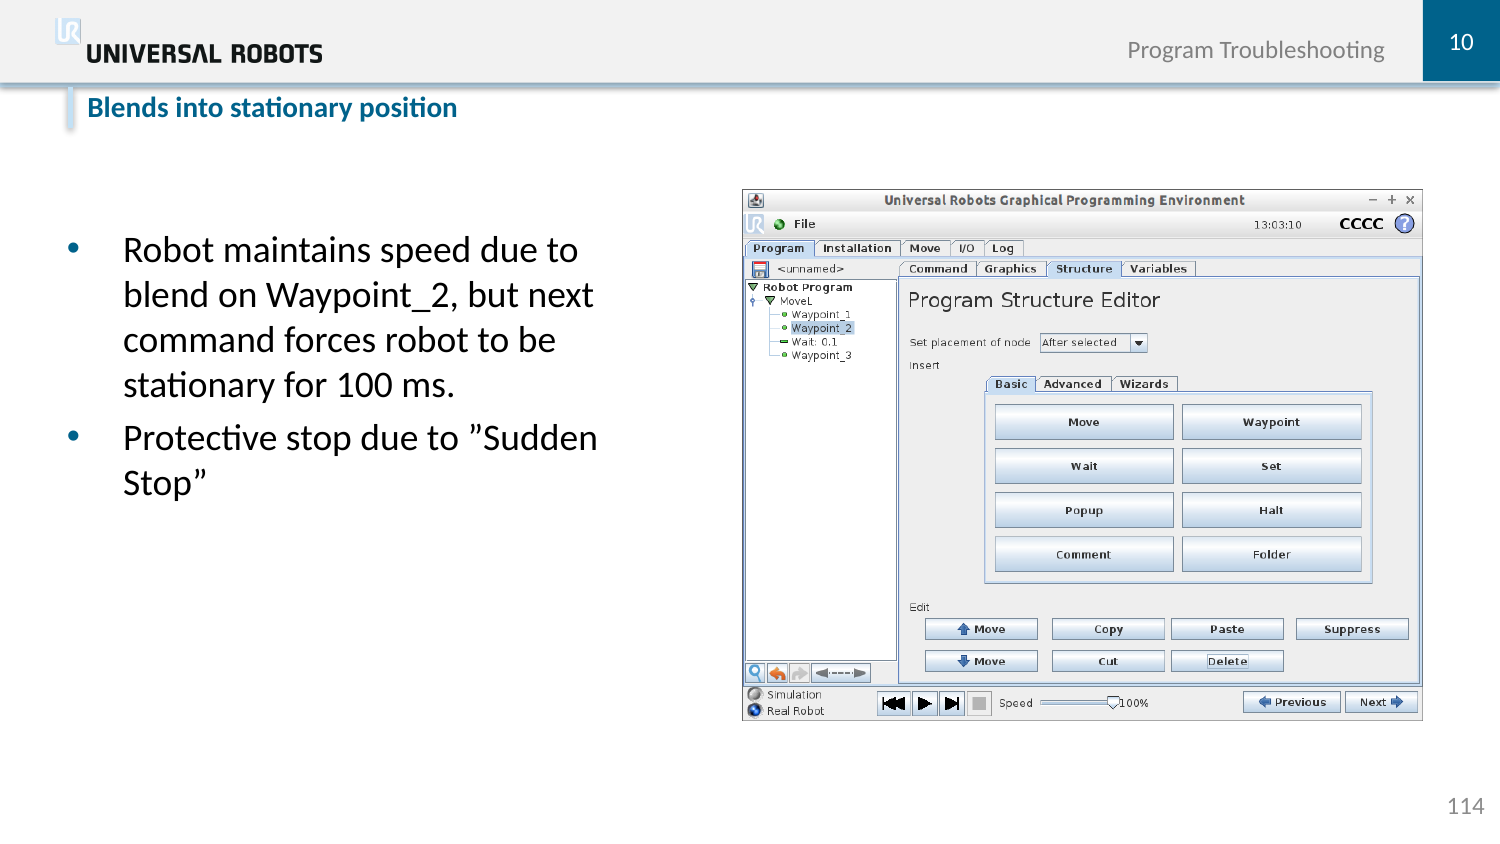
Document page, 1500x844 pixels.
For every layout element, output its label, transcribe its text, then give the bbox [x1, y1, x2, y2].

list 10 [1422, 0, 1500, 82]
picture [742, 189, 1423, 722]
text_box Robot maintains speed due to blend on Waypoint_2, but next command forces robot to be stationary for 100 ms. Protective stop due to ”Sudden Stop” [52, 217, 642, 678]
list Blends into stationary position [87, 87, 749, 130]
picture [55, 18, 322, 63]
list Program Troubleshooting [750, 0, 1386, 65]
slide_number 114 [1350, 782, 1500, 827]
